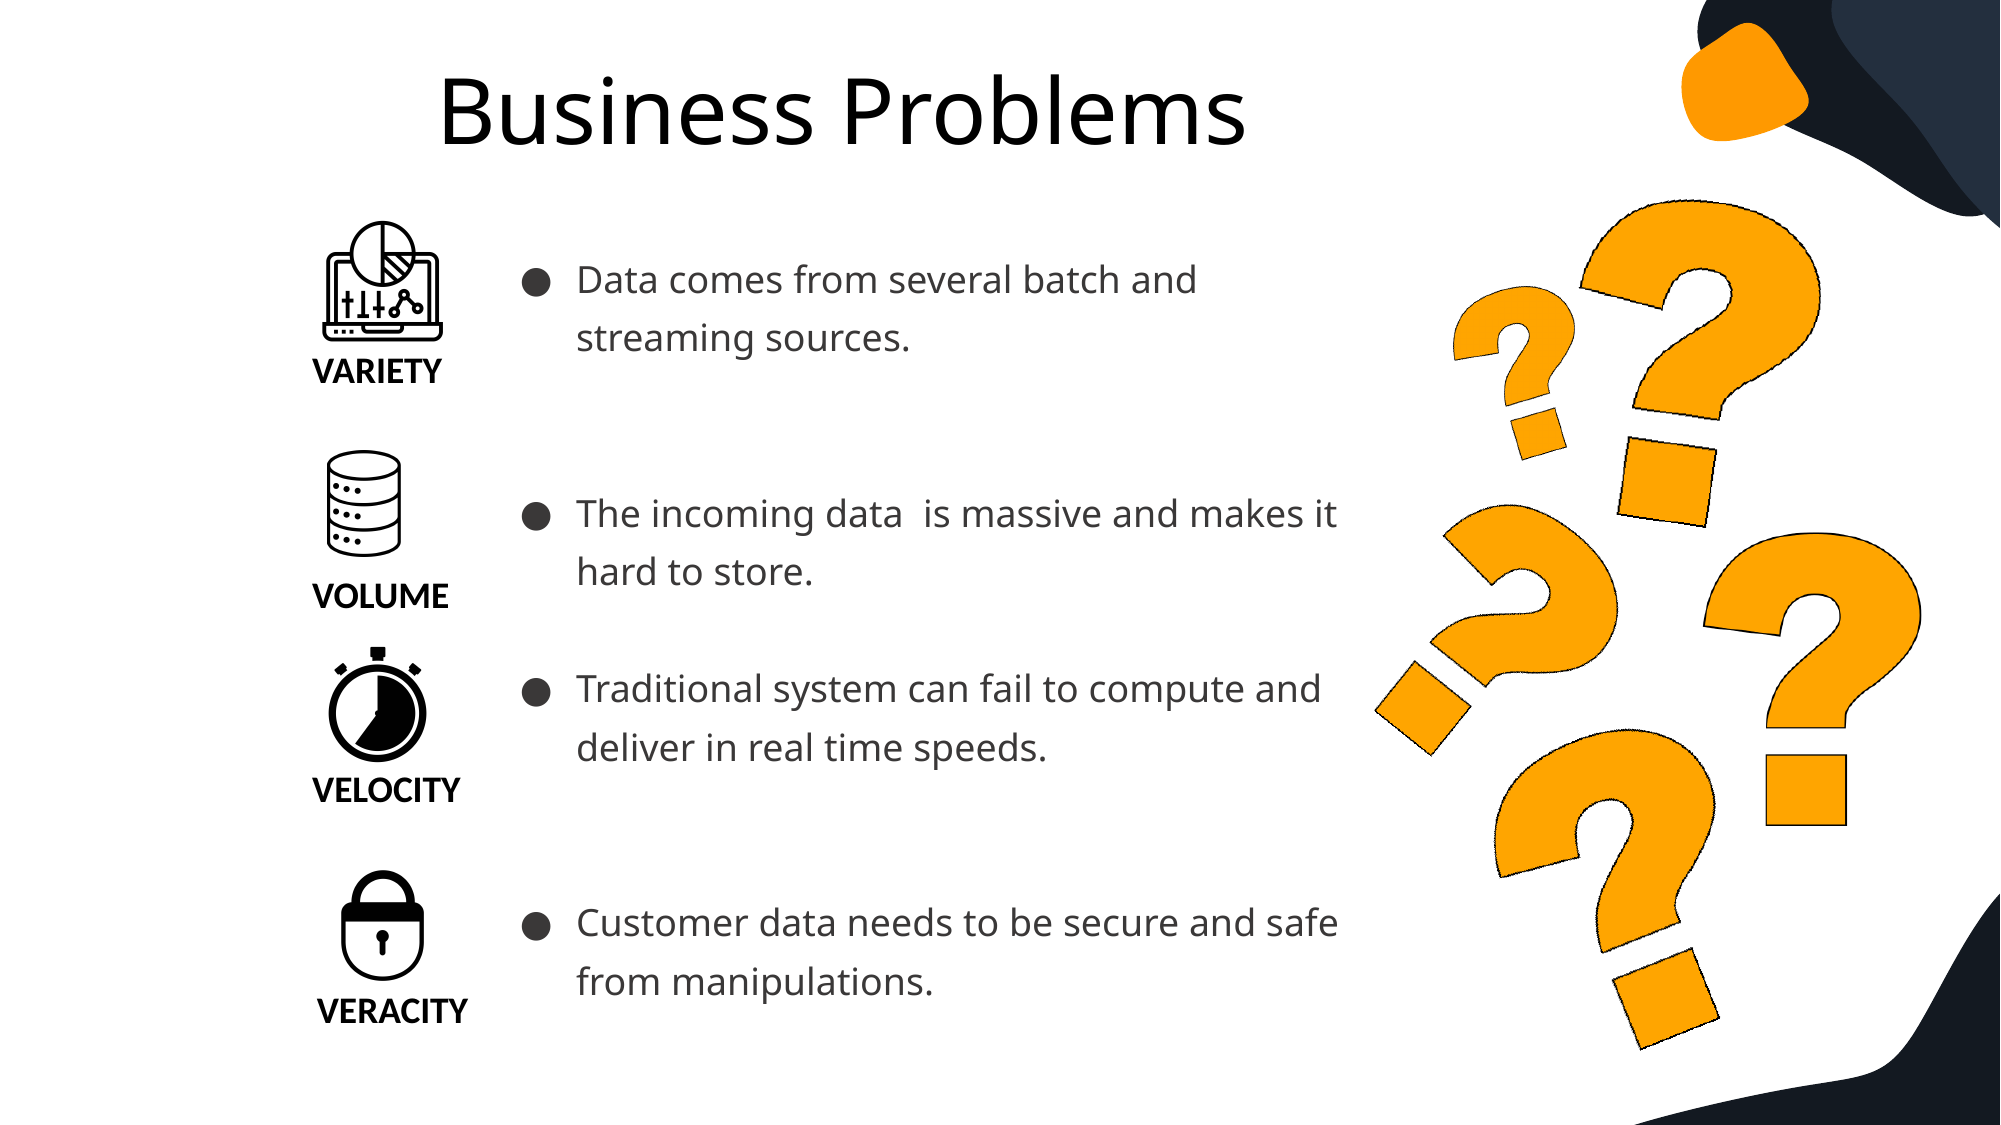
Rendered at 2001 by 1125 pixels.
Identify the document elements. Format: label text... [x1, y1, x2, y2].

picture [318, 645, 437, 764]
text_box VARIETY [297, 330, 458, 406]
text_box [1634, 893, 2000, 1125]
picture [327, 450, 401, 557]
text_box VELOCITY [297, 750, 502, 825]
text_box VOLUME [297, 556, 515, 632]
text_box Business Problems [156, 45, 1530, 171]
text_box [1690, 0, 2000, 322]
picture [318, 218, 447, 347]
picture [1253, 142, 1986, 1125]
text_box [1681, 67, 1685, 110]
text_box Data comes from several batch and streaming sources. The incoming data is massive and makes it hard to store. Traditional system can fail to compute and deliver in real time speeds. Customer data needs to be secure and safe from manipulations. [486, 234, 1372, 1010]
picture [323, 864, 442, 983]
text_box VERACITY [301, 971, 535, 1047]
